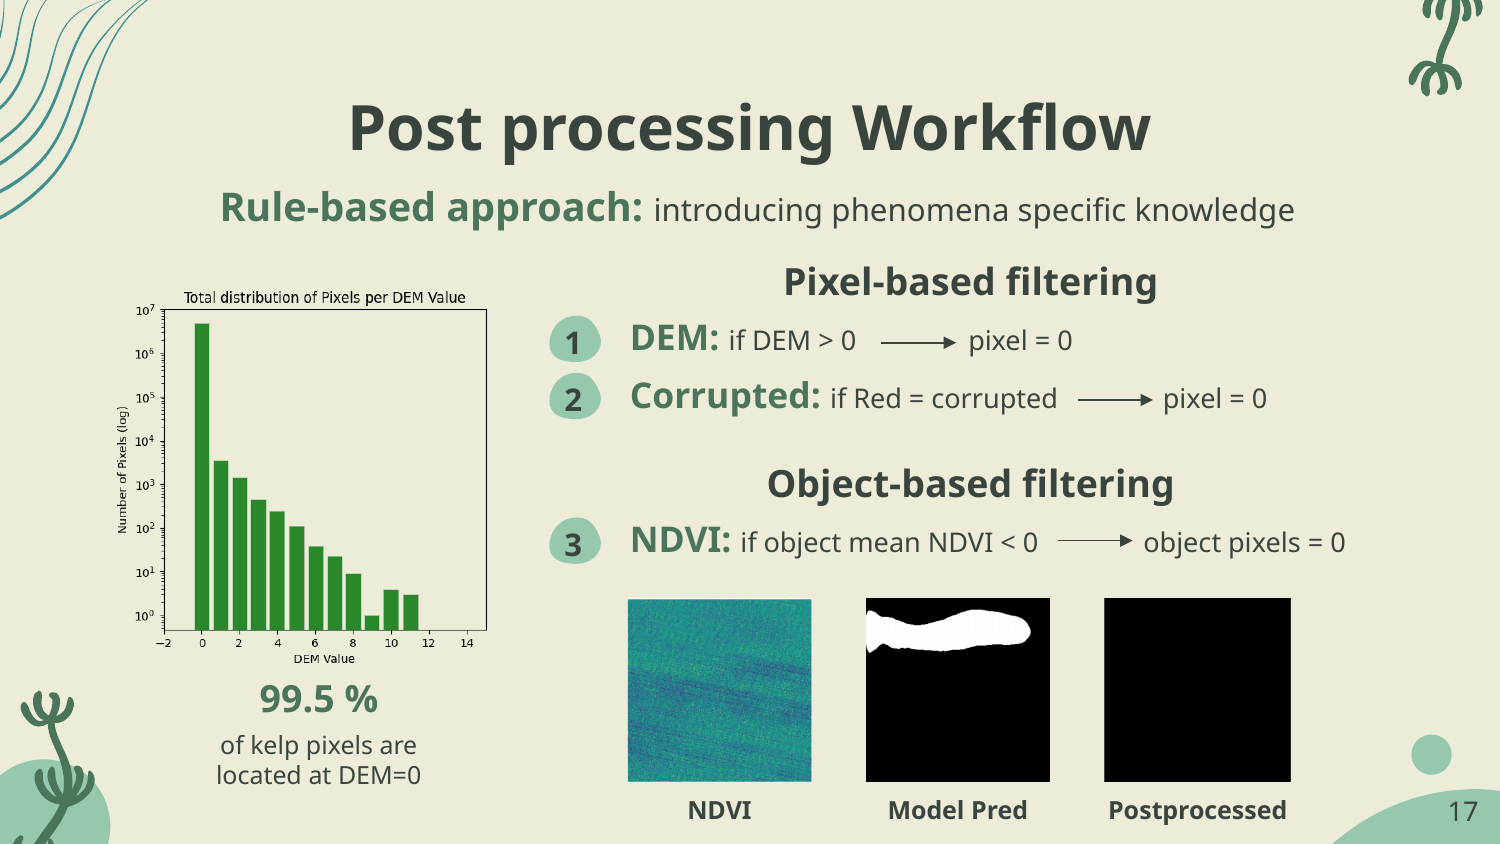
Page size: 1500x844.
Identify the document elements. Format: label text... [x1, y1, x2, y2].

text_box Model Pred [866, 790, 1050, 840]
title 1 [545, 308, 602, 365]
text_box NDVI [637, 791, 802, 840]
text_box Pixel-based filtering [725, 242, 1218, 318]
picture [627, 597, 812, 783]
text_box Rule-based approach: introducing phenomena specific knowledge [204, 166, 1332, 233]
title Post processing Workflow [118, 72, 1382, 167]
text_box Postprocessed [1086, 779, 1310, 840]
picture [865, 597, 1051, 783]
text_box of kelp pixels are located at DEM=0 [160, 714, 478, 805]
picture [1104, 597, 1292, 783]
title DEM: if DEM > 0 pixel = 0 [614, 300, 1142, 357]
text_box 99.5 % [203, 683, 435, 714]
text_box Object-based filtering [725, 445, 1218, 502]
title 3 [545, 510, 602, 571]
slide_number ‹#› [1403, 779, 1494, 844]
title NDVI: if object mean NDVI < 0 object pixels = 0 [614, 502, 1435, 571]
picture [111, 259, 527, 676]
title Corrupted: if Red = corrupted pixel = 0 [614, 357, 1302, 427]
title 2 [545, 365, 602, 427]
